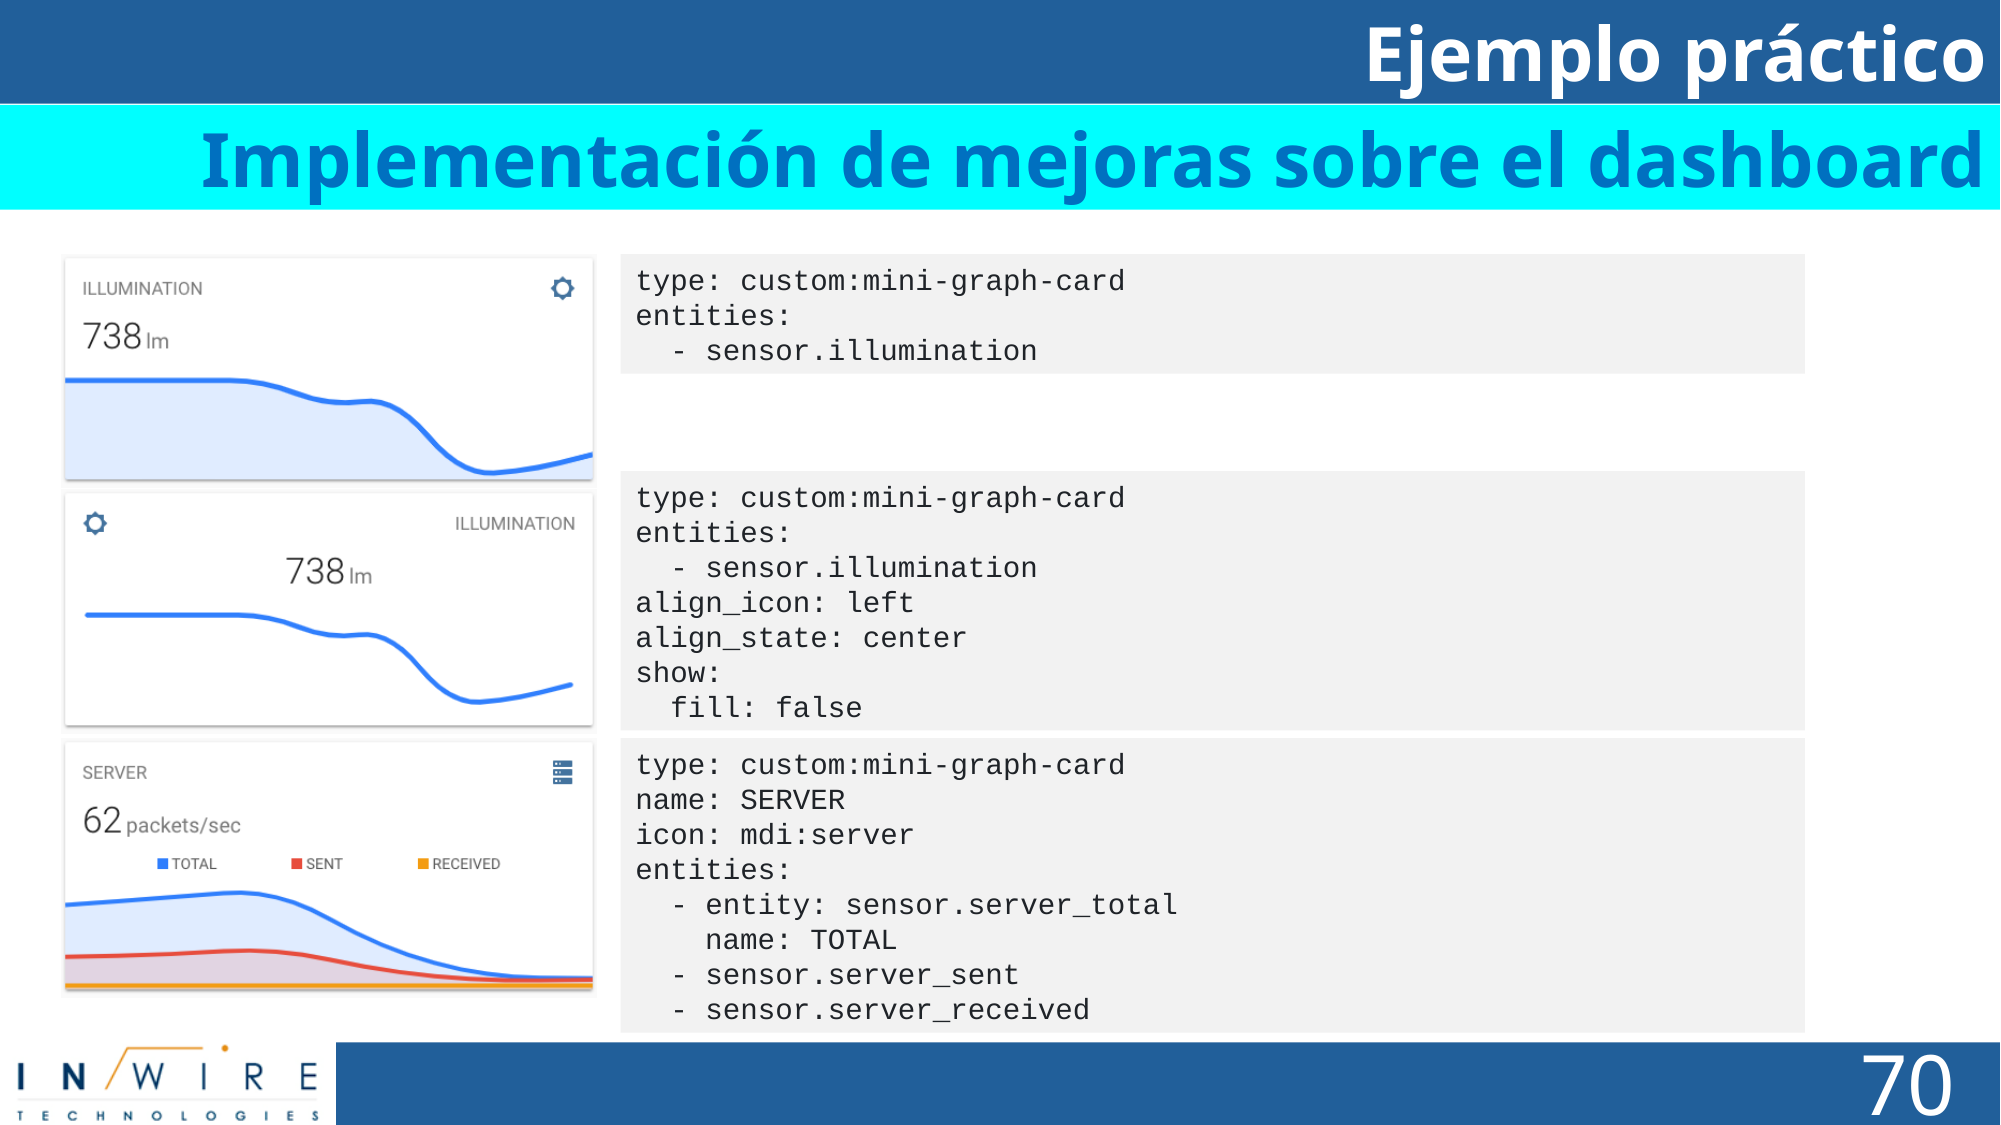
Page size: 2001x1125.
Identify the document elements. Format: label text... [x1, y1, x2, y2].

text_box type: custom:mini-graph-card entities: - sensor.illumination [620, 254, 1805, 374]
text_box type: custom:mini-graph-card entities: - sensor.illumination align_icon: left align_state: center show: fill: false [620, 471, 1805, 731]
text_box Ejemplo práctico [0, 0, 2000, 104]
picture [61, 253, 598, 734]
text_box Implementación de mejoras sobre el dashboard [0, 104, 2000, 210]
picture [0, 1037, 336, 1125]
picture [61, 737, 598, 998]
text_box type: custom:mini-graph-card name: SERVER icon: mdi:server entities: - entity: sensor.server_total name: TOTAL - sensor.server_sent - sensor.server_received [620, 738, 1805, 1033]
